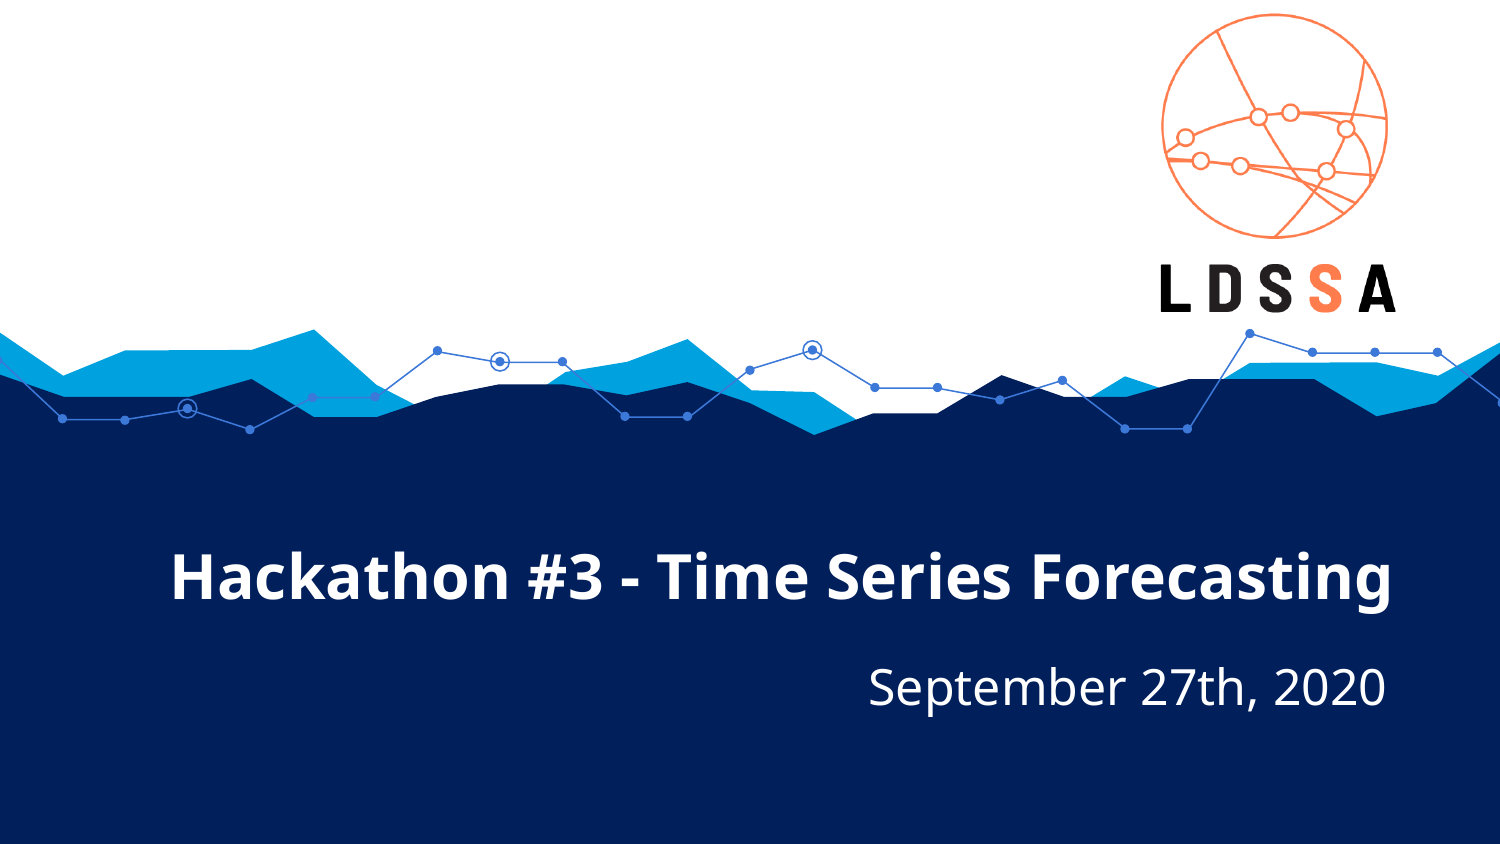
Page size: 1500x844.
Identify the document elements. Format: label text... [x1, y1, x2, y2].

text_box September 27th, 2020 [546, 620, 1403, 750]
picture [1157, 12, 1411, 329]
title Hackathon #3 - Time Series Forecasting [17, 509, 1411, 639]
